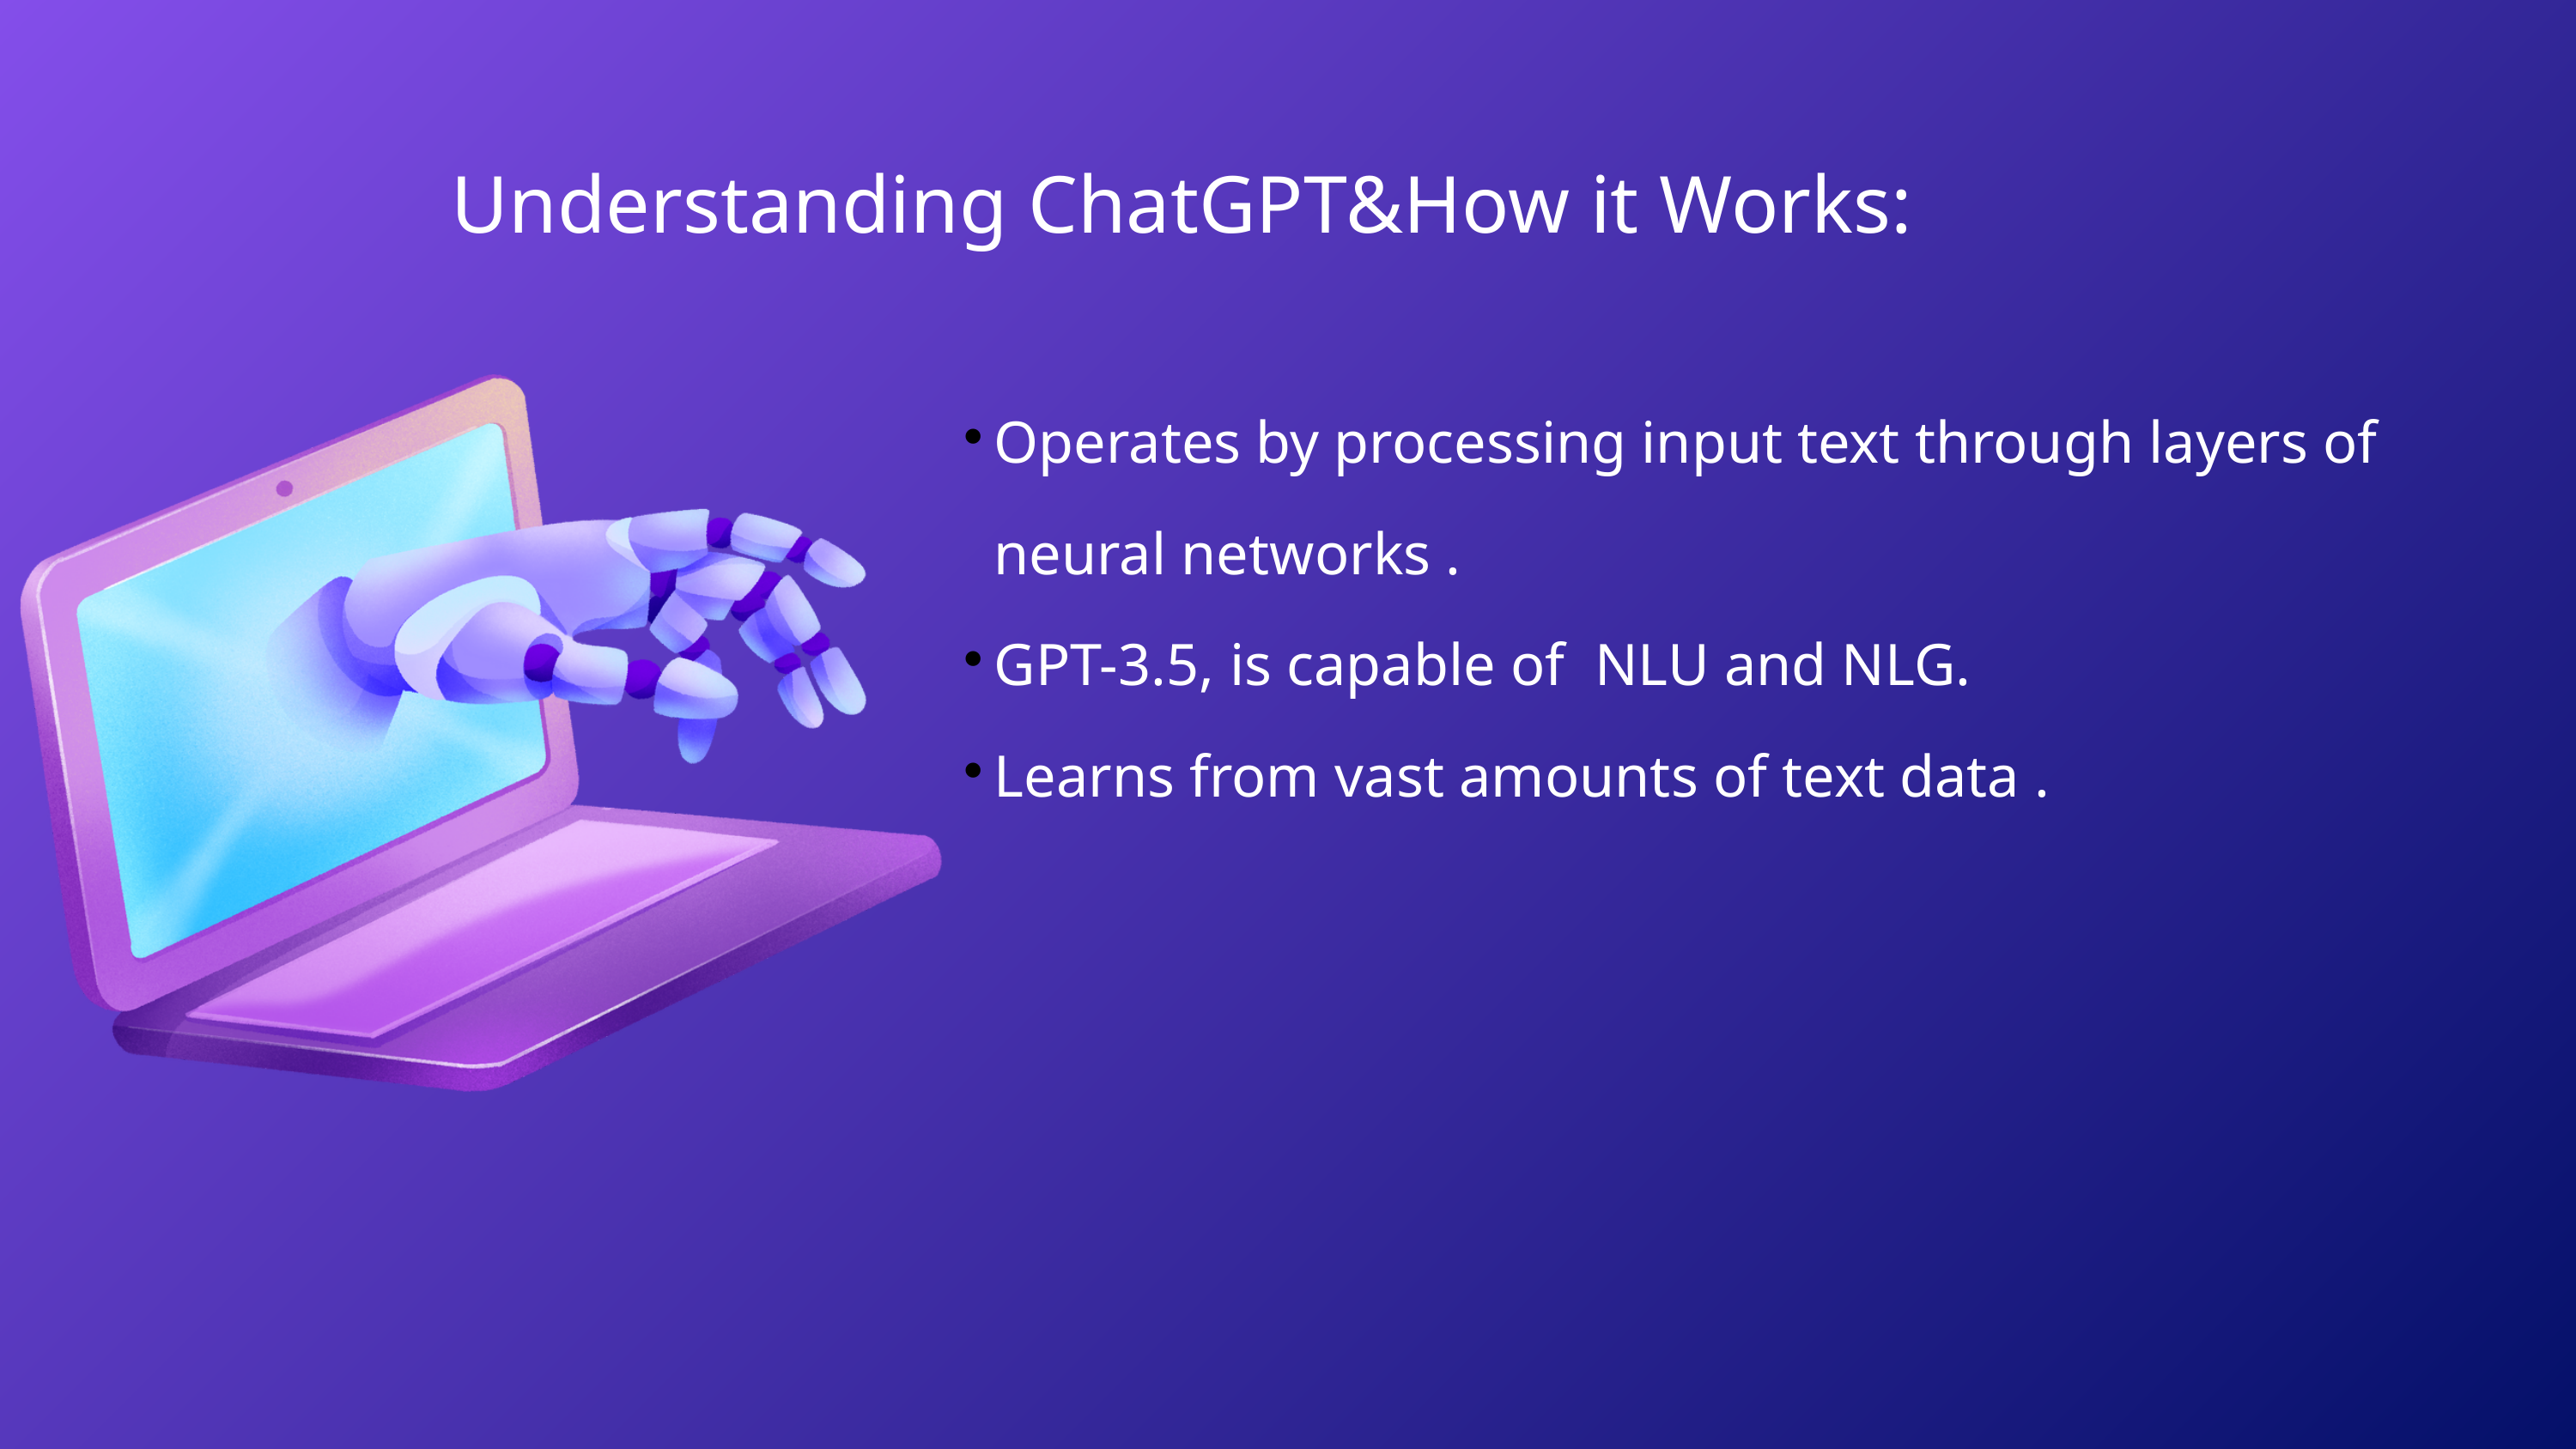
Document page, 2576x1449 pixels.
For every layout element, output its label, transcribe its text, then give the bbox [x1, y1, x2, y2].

text_box [20, 374, 944, 1092]
text_box Operates by processing input text through layers of neural networks . GPT-3.5, is capable of NLU and NLG. Learns from vast amounts of text data . [963, 363, 2434, 919]
text_box Understanding ChatGPT&How it Works: [451, 117, 2069, 250]
